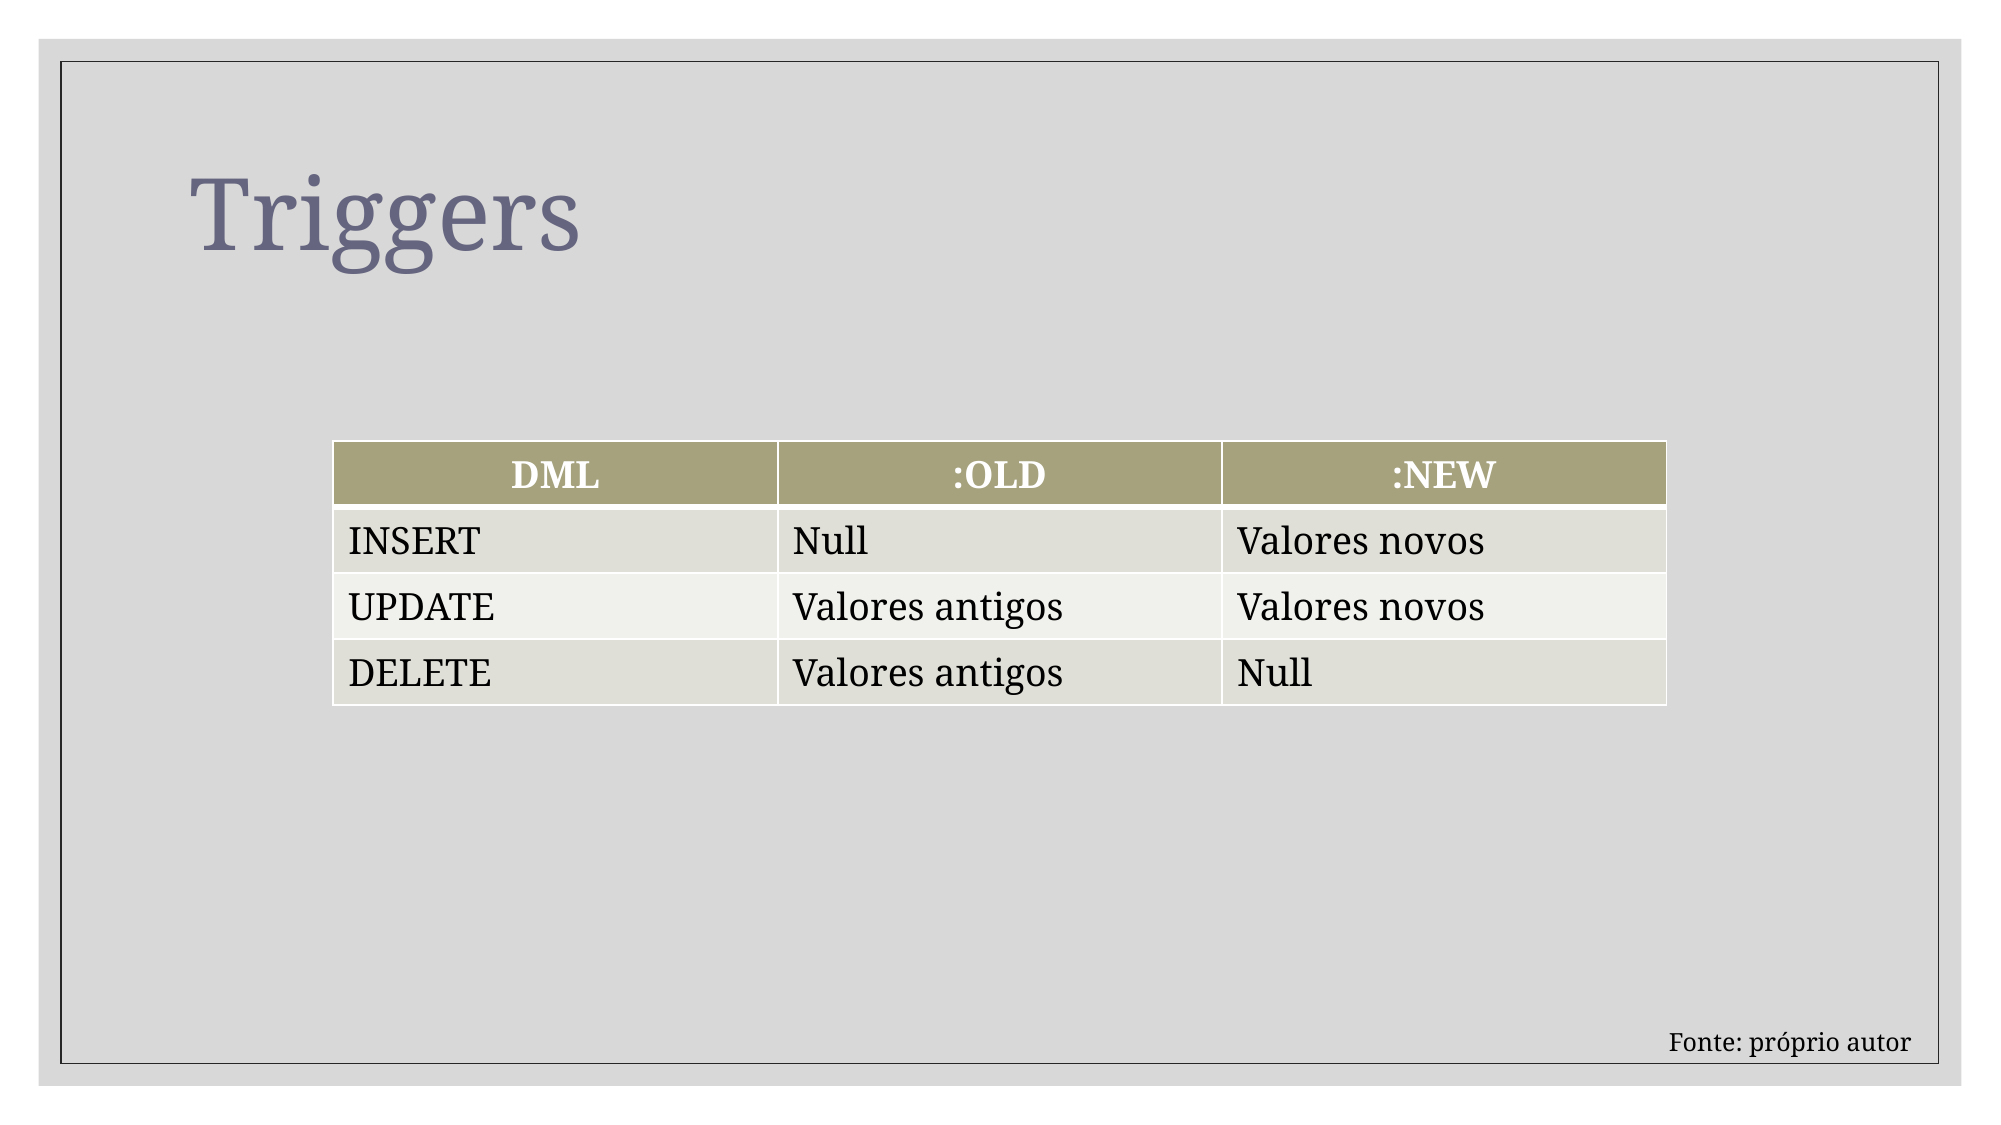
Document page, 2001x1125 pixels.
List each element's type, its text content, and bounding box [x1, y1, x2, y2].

table_cell Valores novos [1223, 574, 1666, 638]
table_cell Null [779, 510, 1221, 572]
table_header :OLD [779, 442, 1221, 504]
table_cell DELETE [334, 640, 777, 704]
title Triggers [174, 105, 1825, 298]
text_box [174, 298, 1891, 1020]
table_cell Valores antigos [779, 574, 1221, 638]
table_cell Null [1223, 640, 1666, 704]
text_box Fonte: próprio autor [1654, 1019, 1927, 1065]
table_cell INSERT [334, 510, 777, 572]
table_header DML [334, 442, 777, 504]
table_cell Valores novos [1223, 510, 1666, 572]
table_cell Valores antigos [779, 640, 1221, 704]
table_header :NEW [1223, 442, 1666, 504]
table_cell UPDATE [334, 574, 777, 638]
